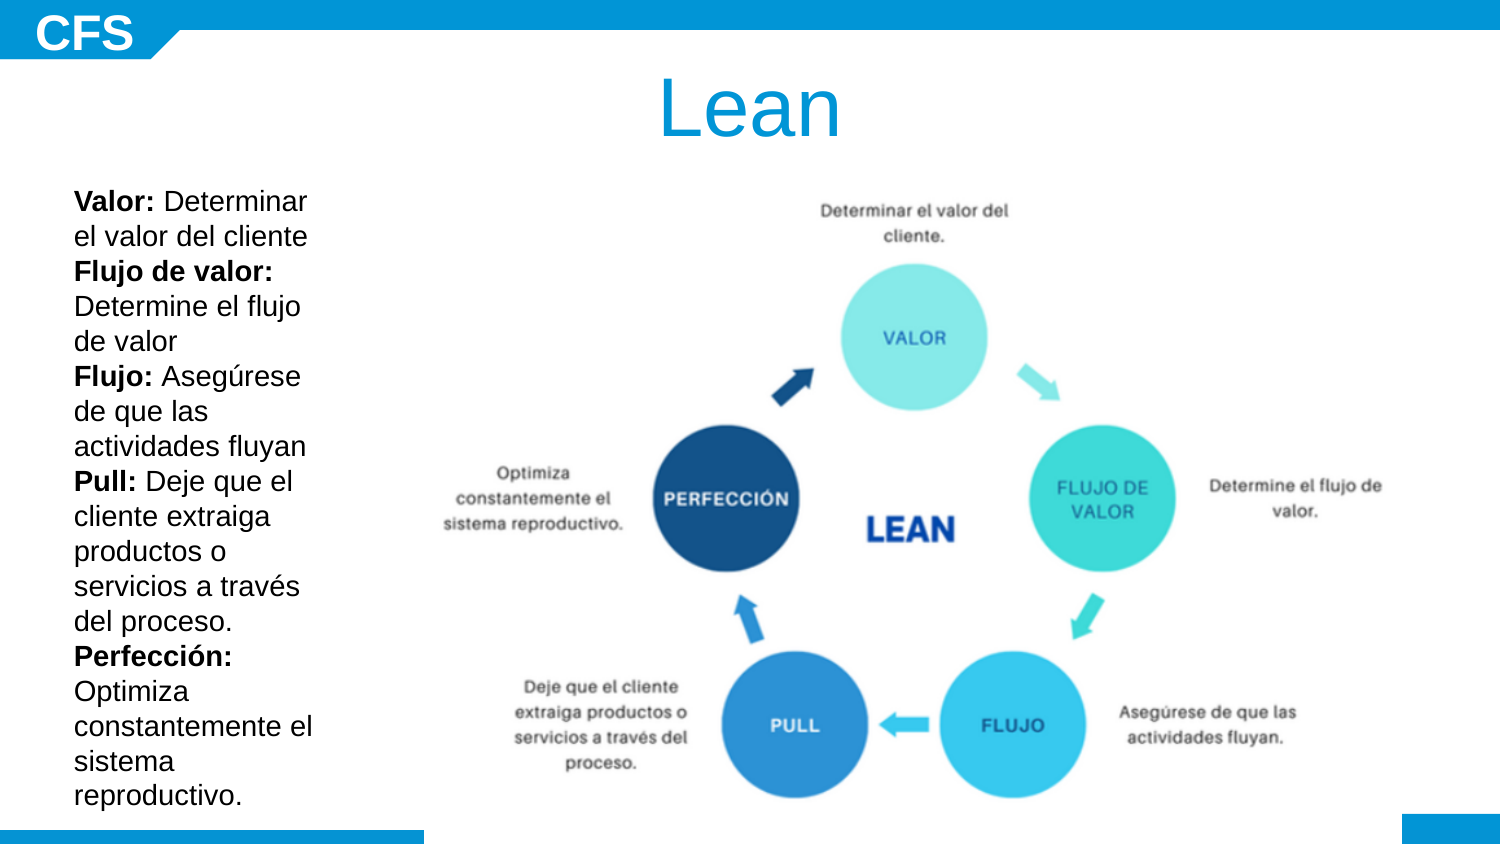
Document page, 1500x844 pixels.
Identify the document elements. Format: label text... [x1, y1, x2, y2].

text_box Lean [103, 33, 1397, 185]
picture [423, 149, 1402, 844]
text_box Valor: Determinar el valor del cliente Flujo de valor: Determine el flujo de valor Flujo: Asegúrese de que las actividades fluyan Pull: Deje que el cliente extraiga productos o servicios a través del proceso. Perfección: Optimiza constantemente el sistema reproductivo. [58, 167, 334, 827]
